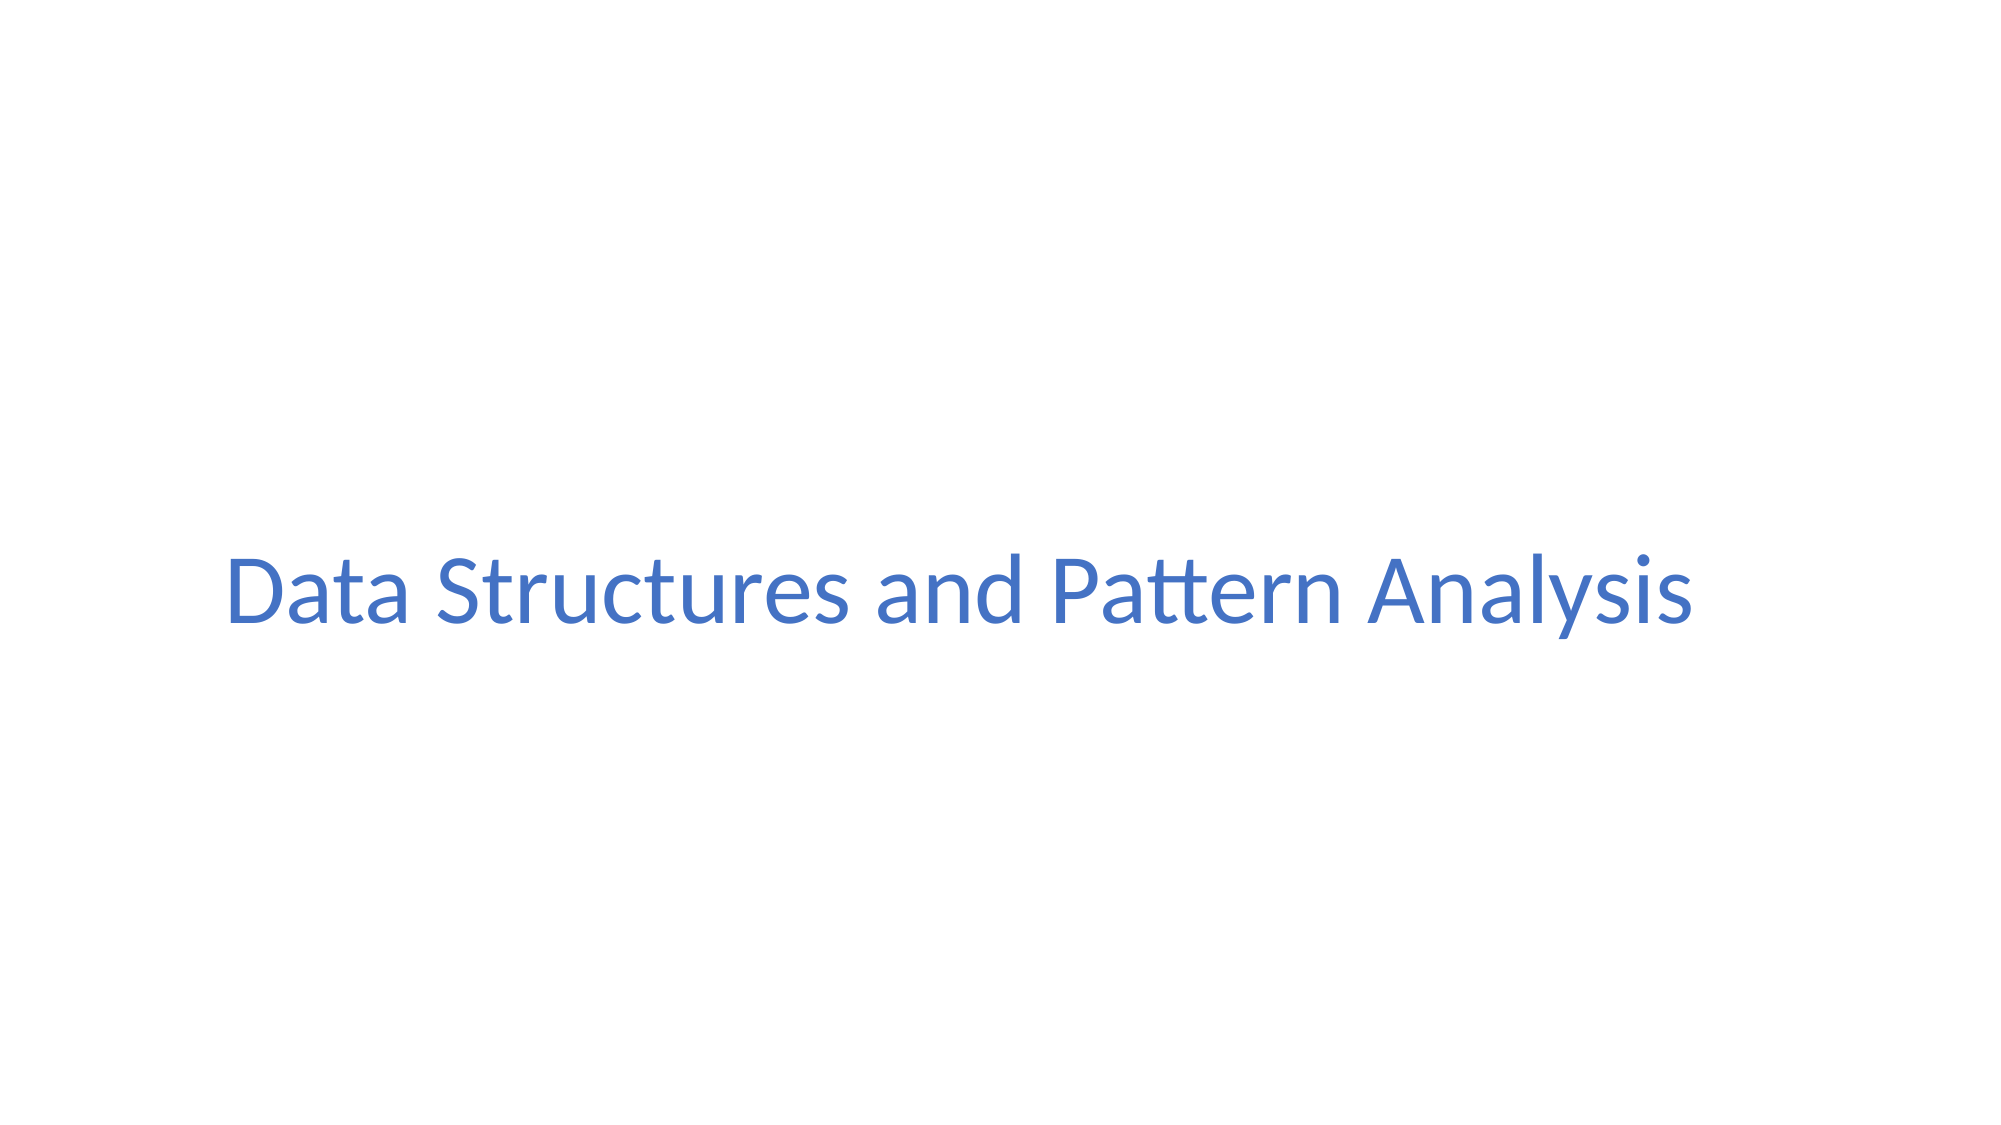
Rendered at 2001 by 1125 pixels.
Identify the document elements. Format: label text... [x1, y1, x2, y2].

title Data Structures and Pattern Analysis [209, 482, 1935, 700]
